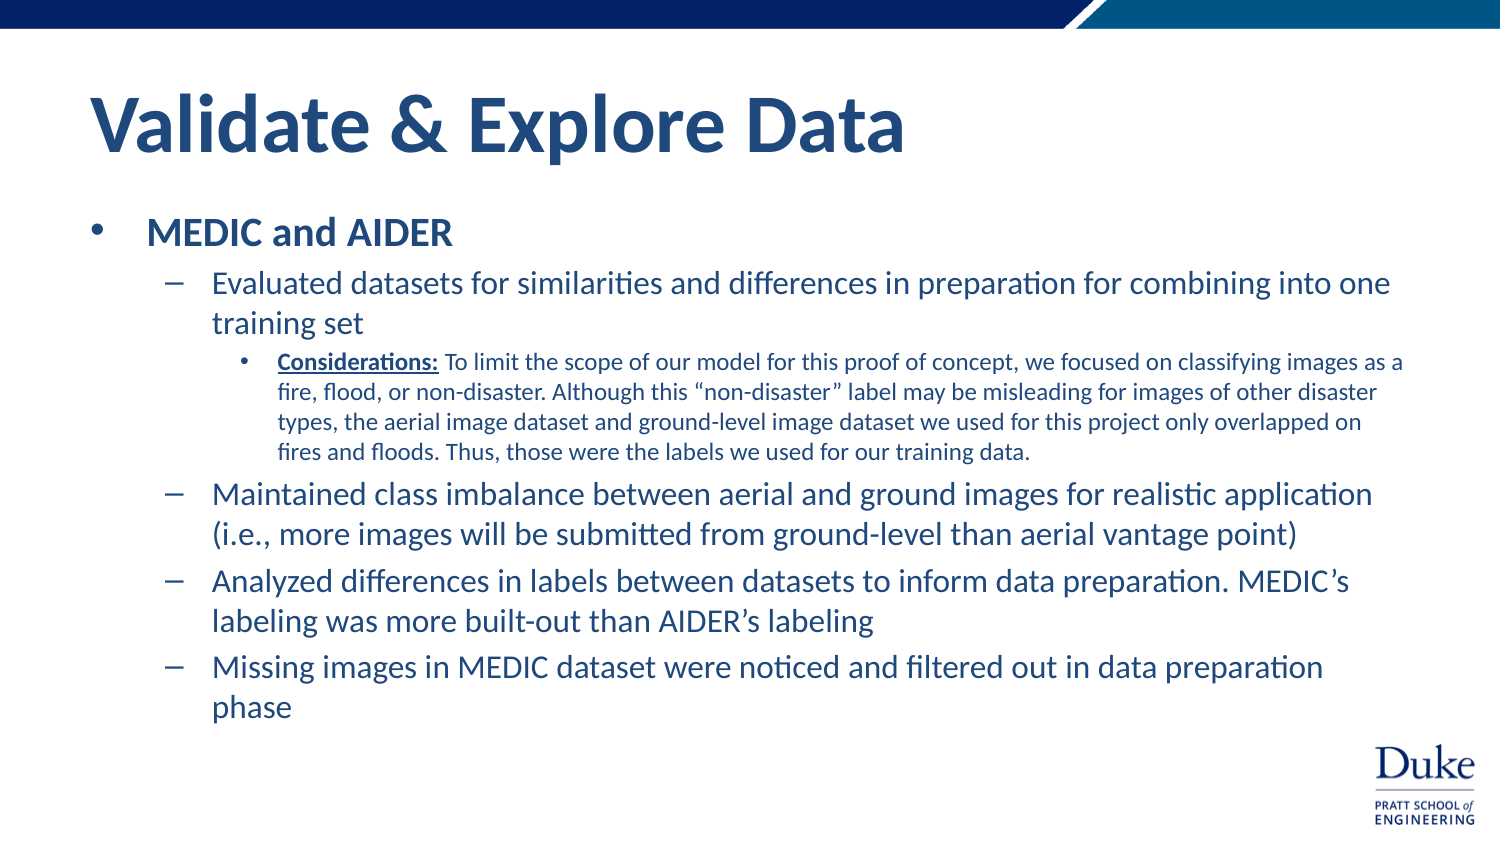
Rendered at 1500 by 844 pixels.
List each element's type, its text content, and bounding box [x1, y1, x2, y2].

title Validate & Explore Data [75, 63, 1425, 175]
picture [0, 0, 1500, 844]
list MEDIC and AIDER Evaluated datasets for similarities and differences in preparation for combining into one training set Considerations: To limit the scope of our model for this proof of concept, we focused on classifying images as a fire, flood, or non-disaster. Although this “non-disaster” label may be misleading for images of other disaster types, the aerial image dataset and ground-level image dataset we used for this project only overlapped on fires and floods. Thus, those were the labels we used for our training data. Maintained class imbalance between aerial and ground images for realistic application (i.e., more images will be submitted from ground-level than aerial vantage point) Analyzed differences in labels between datasets to inform data preparation. MEDIC’s labeling was more built-out than AIDER’s labeling Missing images in MEDIC dataset were noticed and filtered out in data preparation phase [75, 196, 1425, 719]
